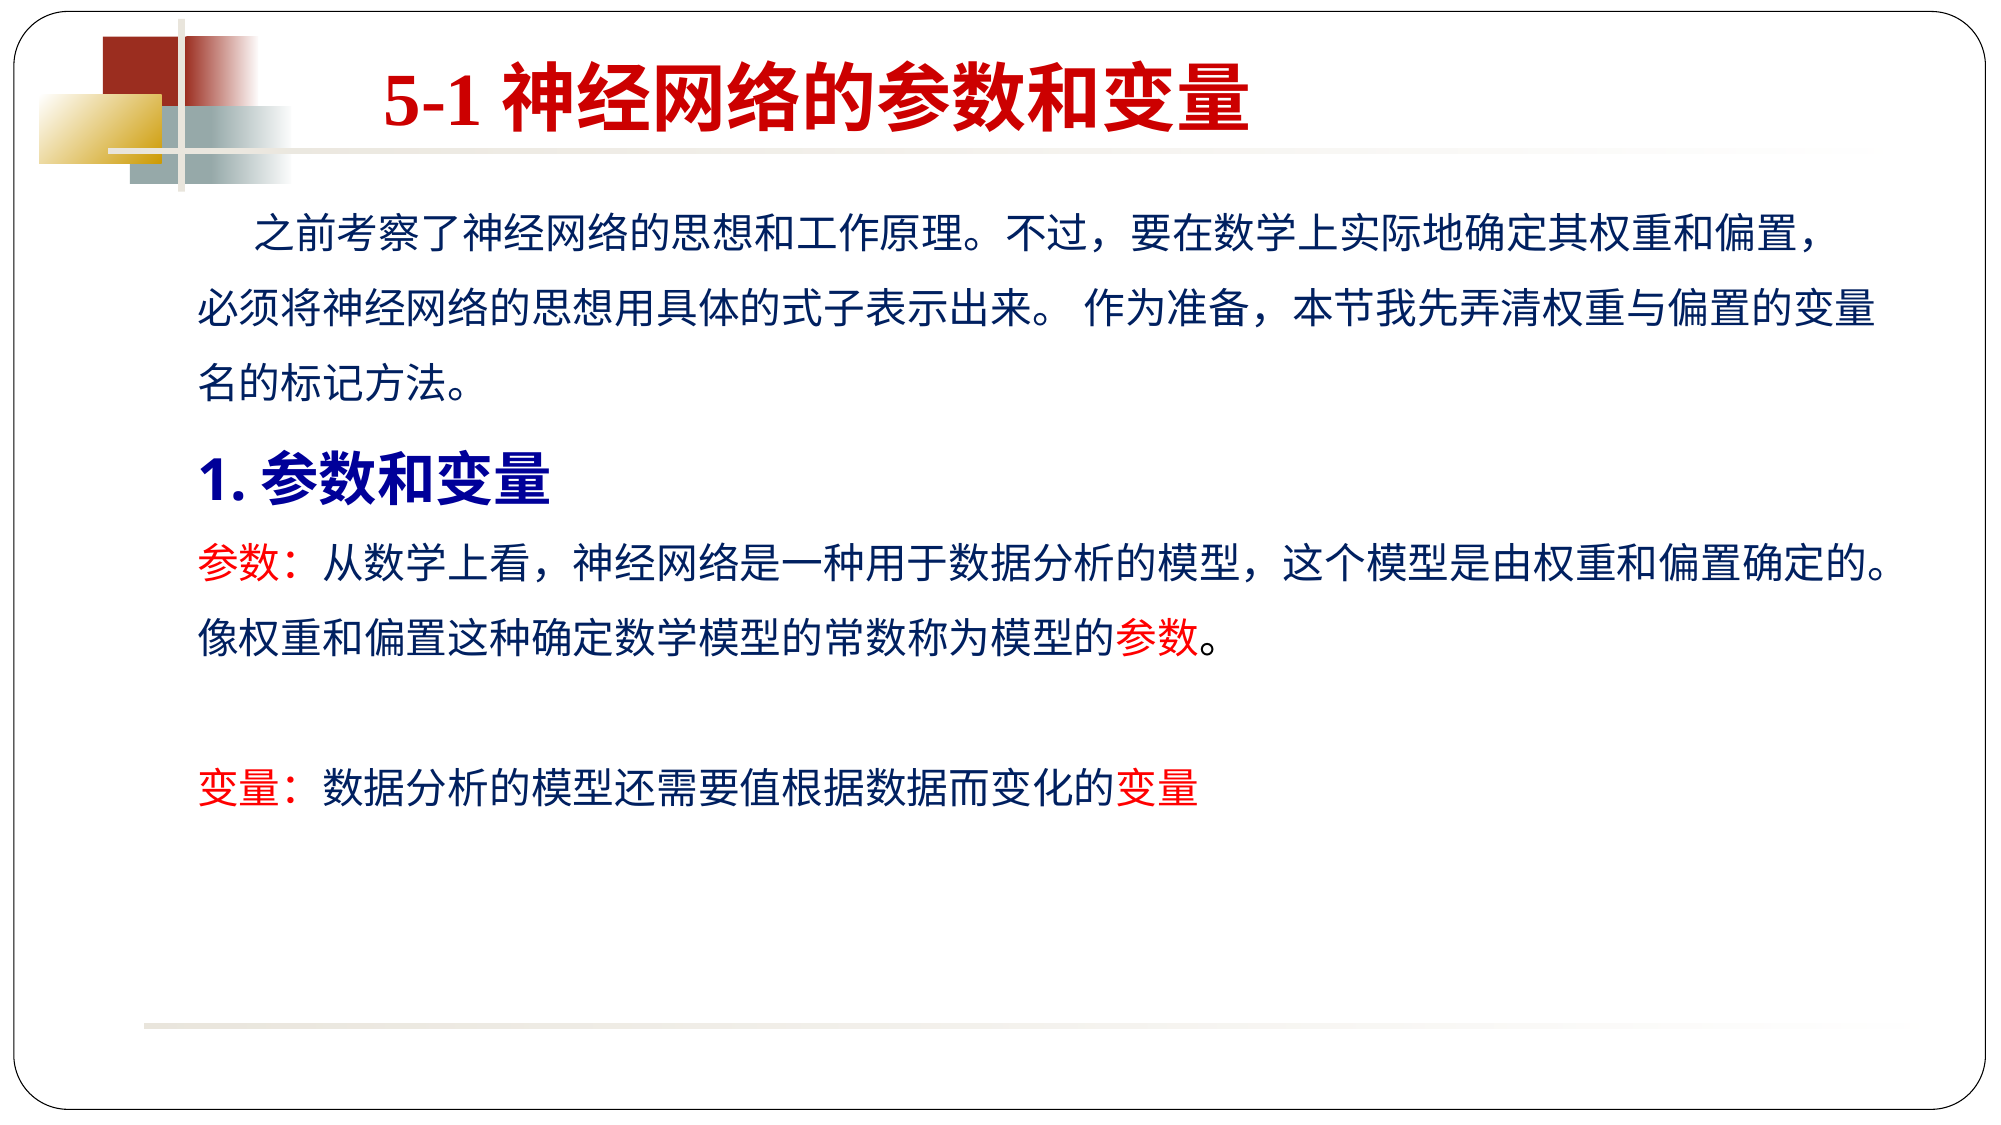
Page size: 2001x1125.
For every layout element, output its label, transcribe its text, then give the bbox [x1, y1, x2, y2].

text_box 5-1神经网络的参数和变量 [368, 42, 1267, 148]
text_box 之前考察了神经网络的思想和工作原理。不过，要在数学上实际地确定其权重和偏置，必须将神经网络的思想用具体的式子表示出来。 作为准备，本节我先弄清权重与偏置的变量名的标记方法。 1.参数和变量 参数：从数学上看，神经网络是一种用于数据分析的模型，这个模型是由权重和偏置确定的。像权重和偏置这种确定数学模型的常数称为模型的参数。 变量：数据分析的模型还需要值根据数据而变化的变量 [182, 174, 1895, 945]
